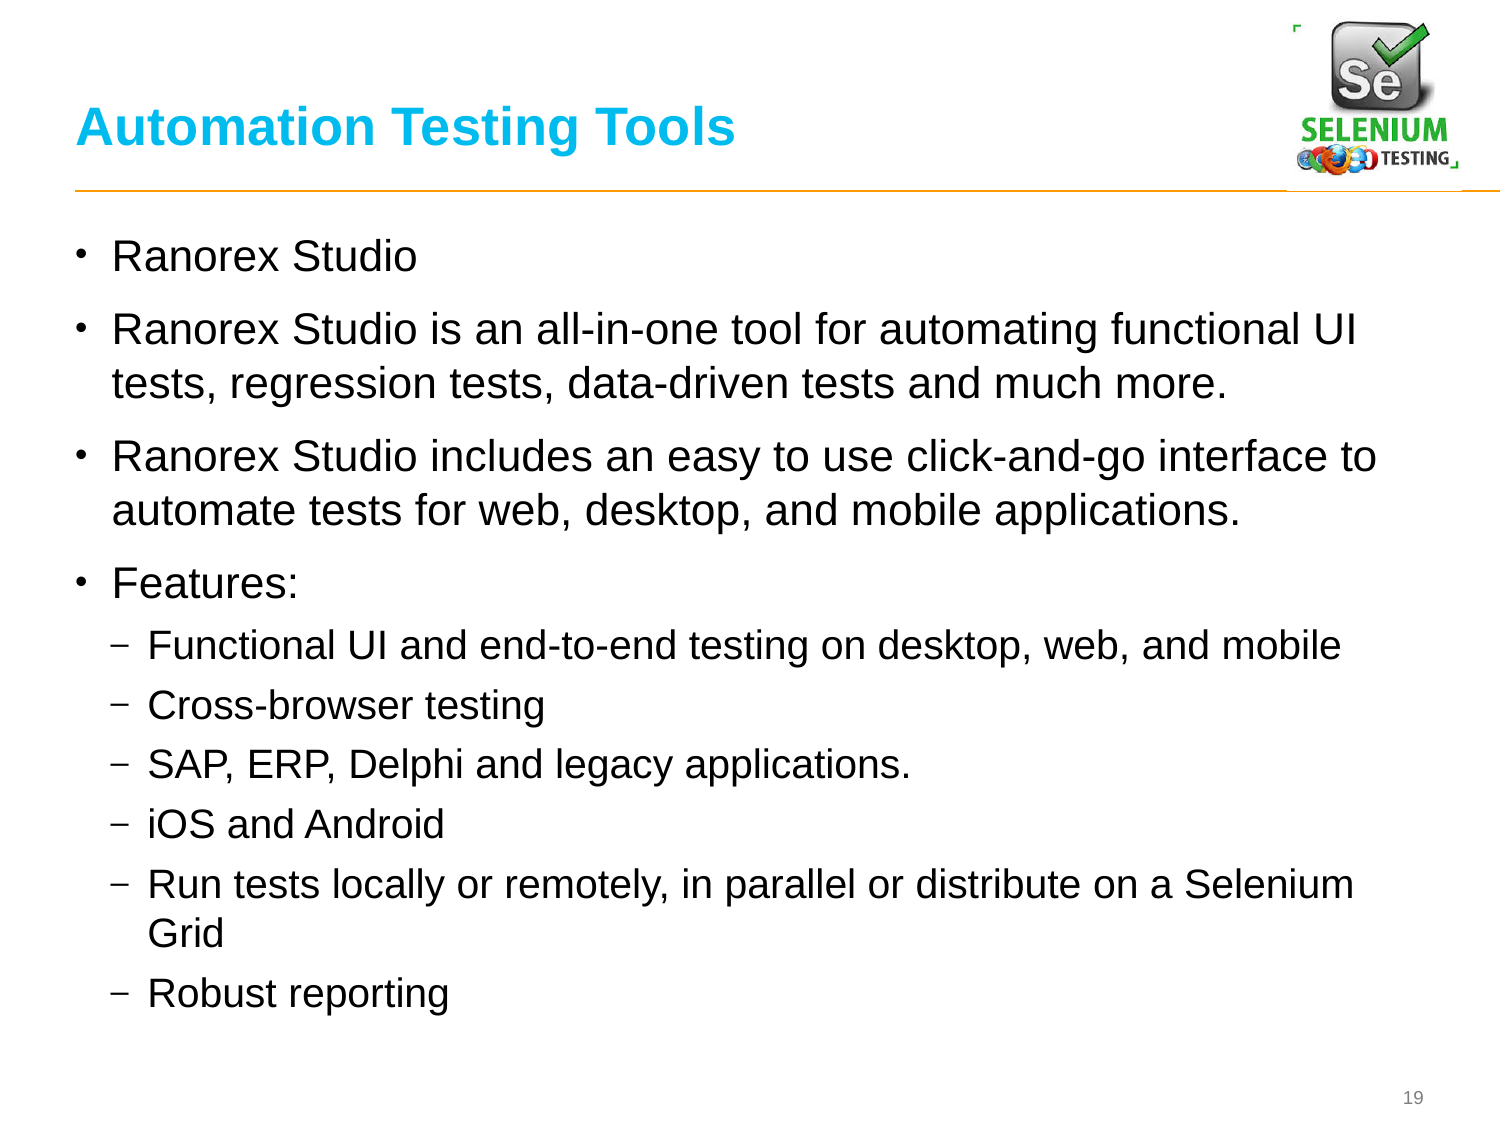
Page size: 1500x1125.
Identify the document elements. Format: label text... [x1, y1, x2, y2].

picture [1287, 16, 1462, 191]
list Ranorex Studio Ranorex Studio is an all-in-one tool for automating functional UI tests, regression tests, data-driven tests and much more. Ranorex Studio includes an easy to use click-and-go interface to automate tests for web, desktop, and mobile applications. Features: Functional UI and end-to-end testing on desktop, web, and mobile Cross-browser testing SAP, ERP, Delphi and legacy applications. iOS and Android Run tests locally or remotely, in parallel or distribute on a Selenium Grid Robust reporting [75, 226, 1425, 1018]
title Automation Testing Tools [75, 27, 1422, 157]
